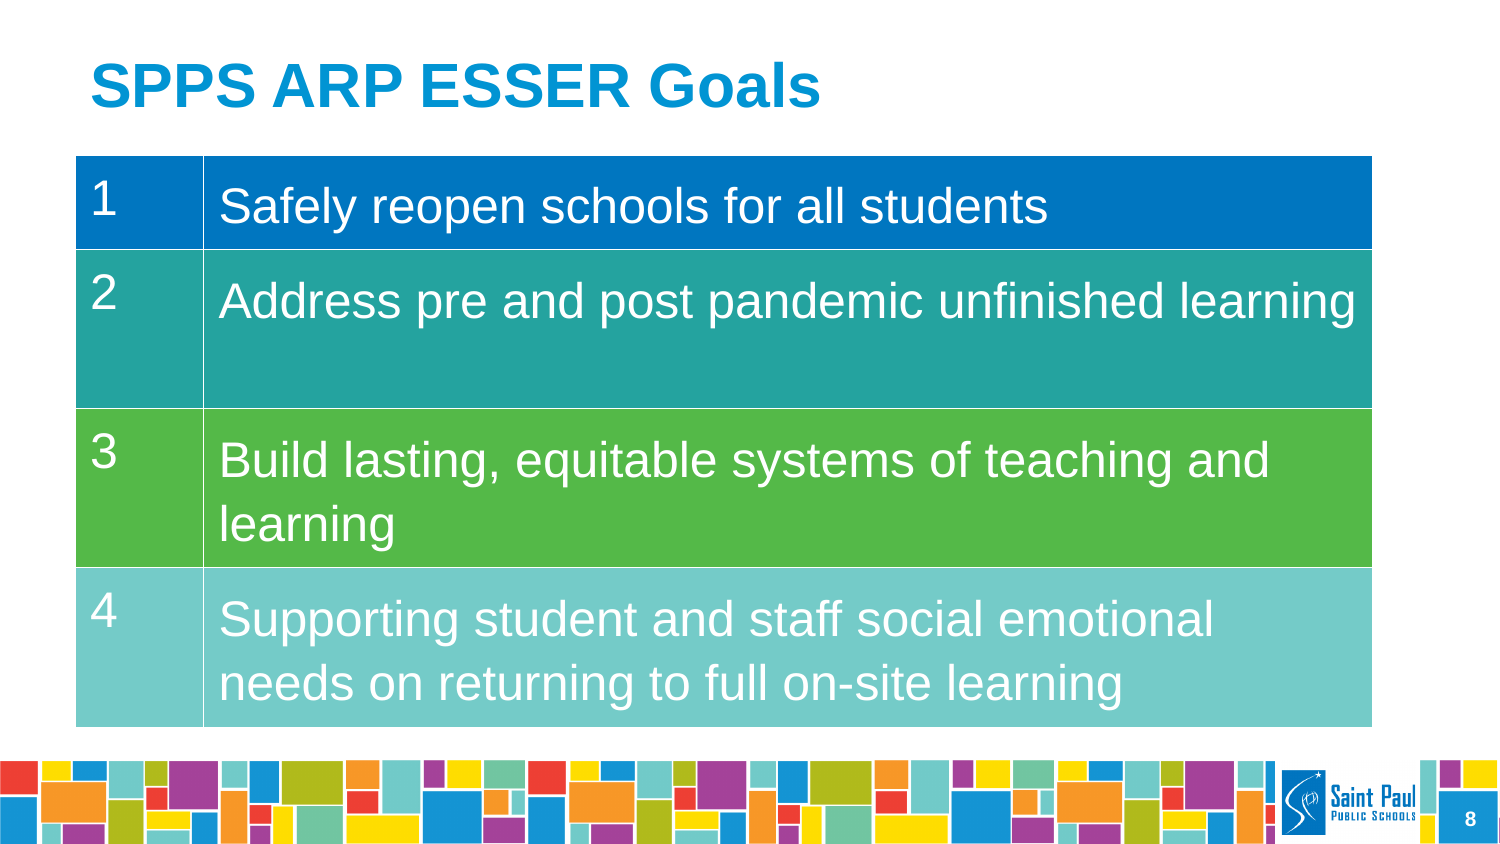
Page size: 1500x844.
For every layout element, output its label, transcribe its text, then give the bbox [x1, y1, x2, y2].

picture [0, 760, 525, 844]
table_cell 2 [76, 250, 203, 408]
table_cell 4 [76, 568, 203, 727]
table_header 1 [76, 156, 203, 249]
table_cell 3 [76, 409, 203, 567]
table_cell Build lasting, equitable systems of teaching and learning [204, 409, 1372, 567]
table_header Safely reopen schools for all students [204, 156, 1372, 249]
picture [1281, 760, 1416, 844]
table_cell Supporting student and staff social emotional needs on returning to full on-site learning [204, 568, 1372, 727]
picture [1421, 760, 1500, 844]
picture [528, 760, 1054, 844]
picture [1055, 760, 1275, 844]
title SPPS ARP ESSER Goals [75, 33, 1425, 135]
table_cell Address pre and post pandemic unfinished learning [204, 250, 1372, 408]
